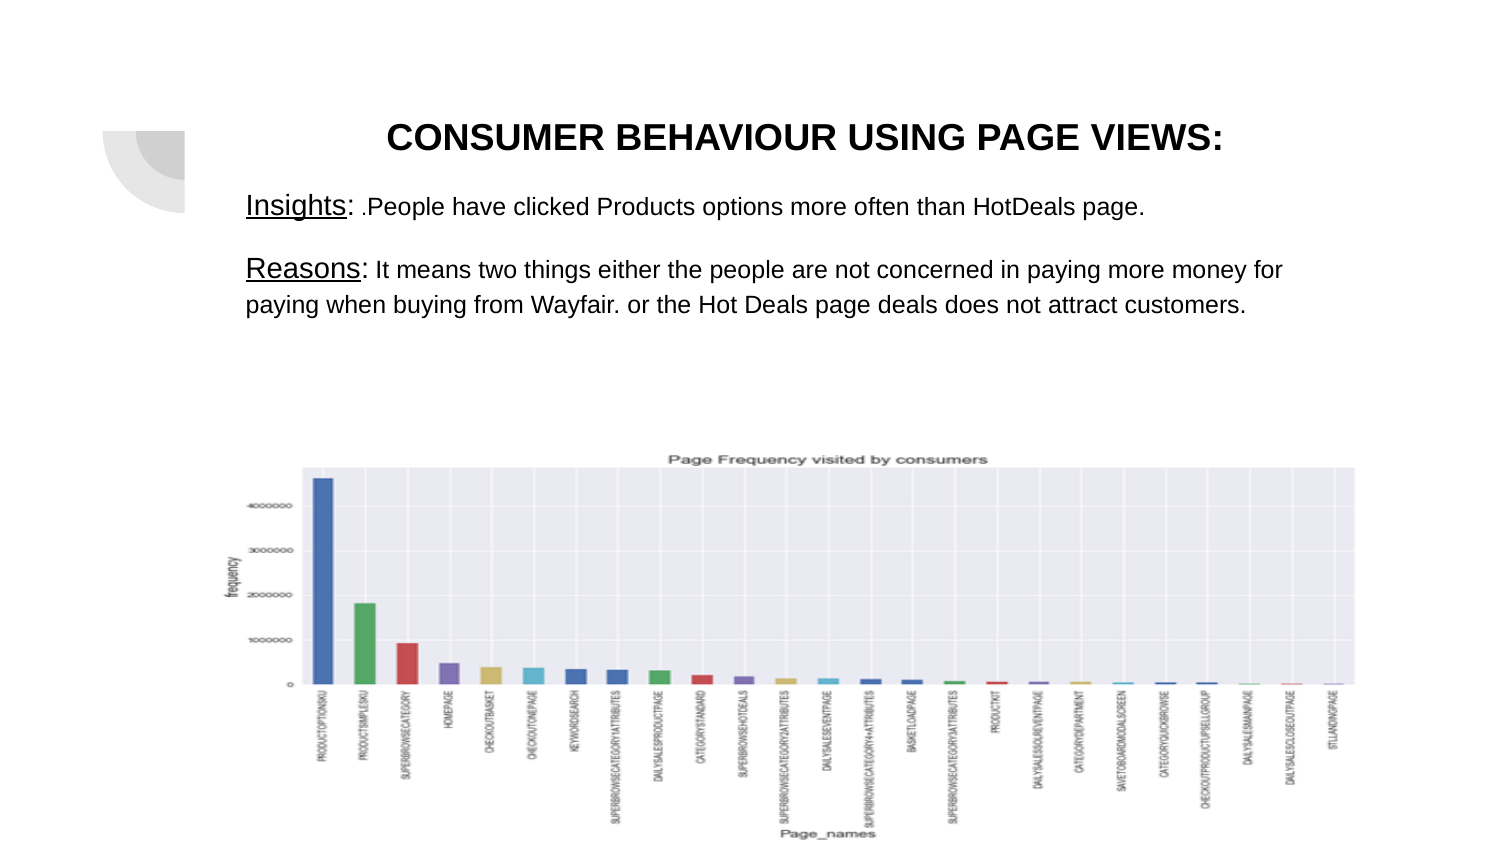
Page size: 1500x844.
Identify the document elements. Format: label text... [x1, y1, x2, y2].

title CONSUMER BEHAVIOUR USING PAGE VIEWS: Insights: .People have clicked Products options more often than HotDeals page. Reasons: It means two things either the people are not concerned in paying more money for paying when buying from Wayfair. or the Hot Deals page deals does not attract customers. [213, 98, 1368, 411]
picture [218, 450, 1363, 844]
